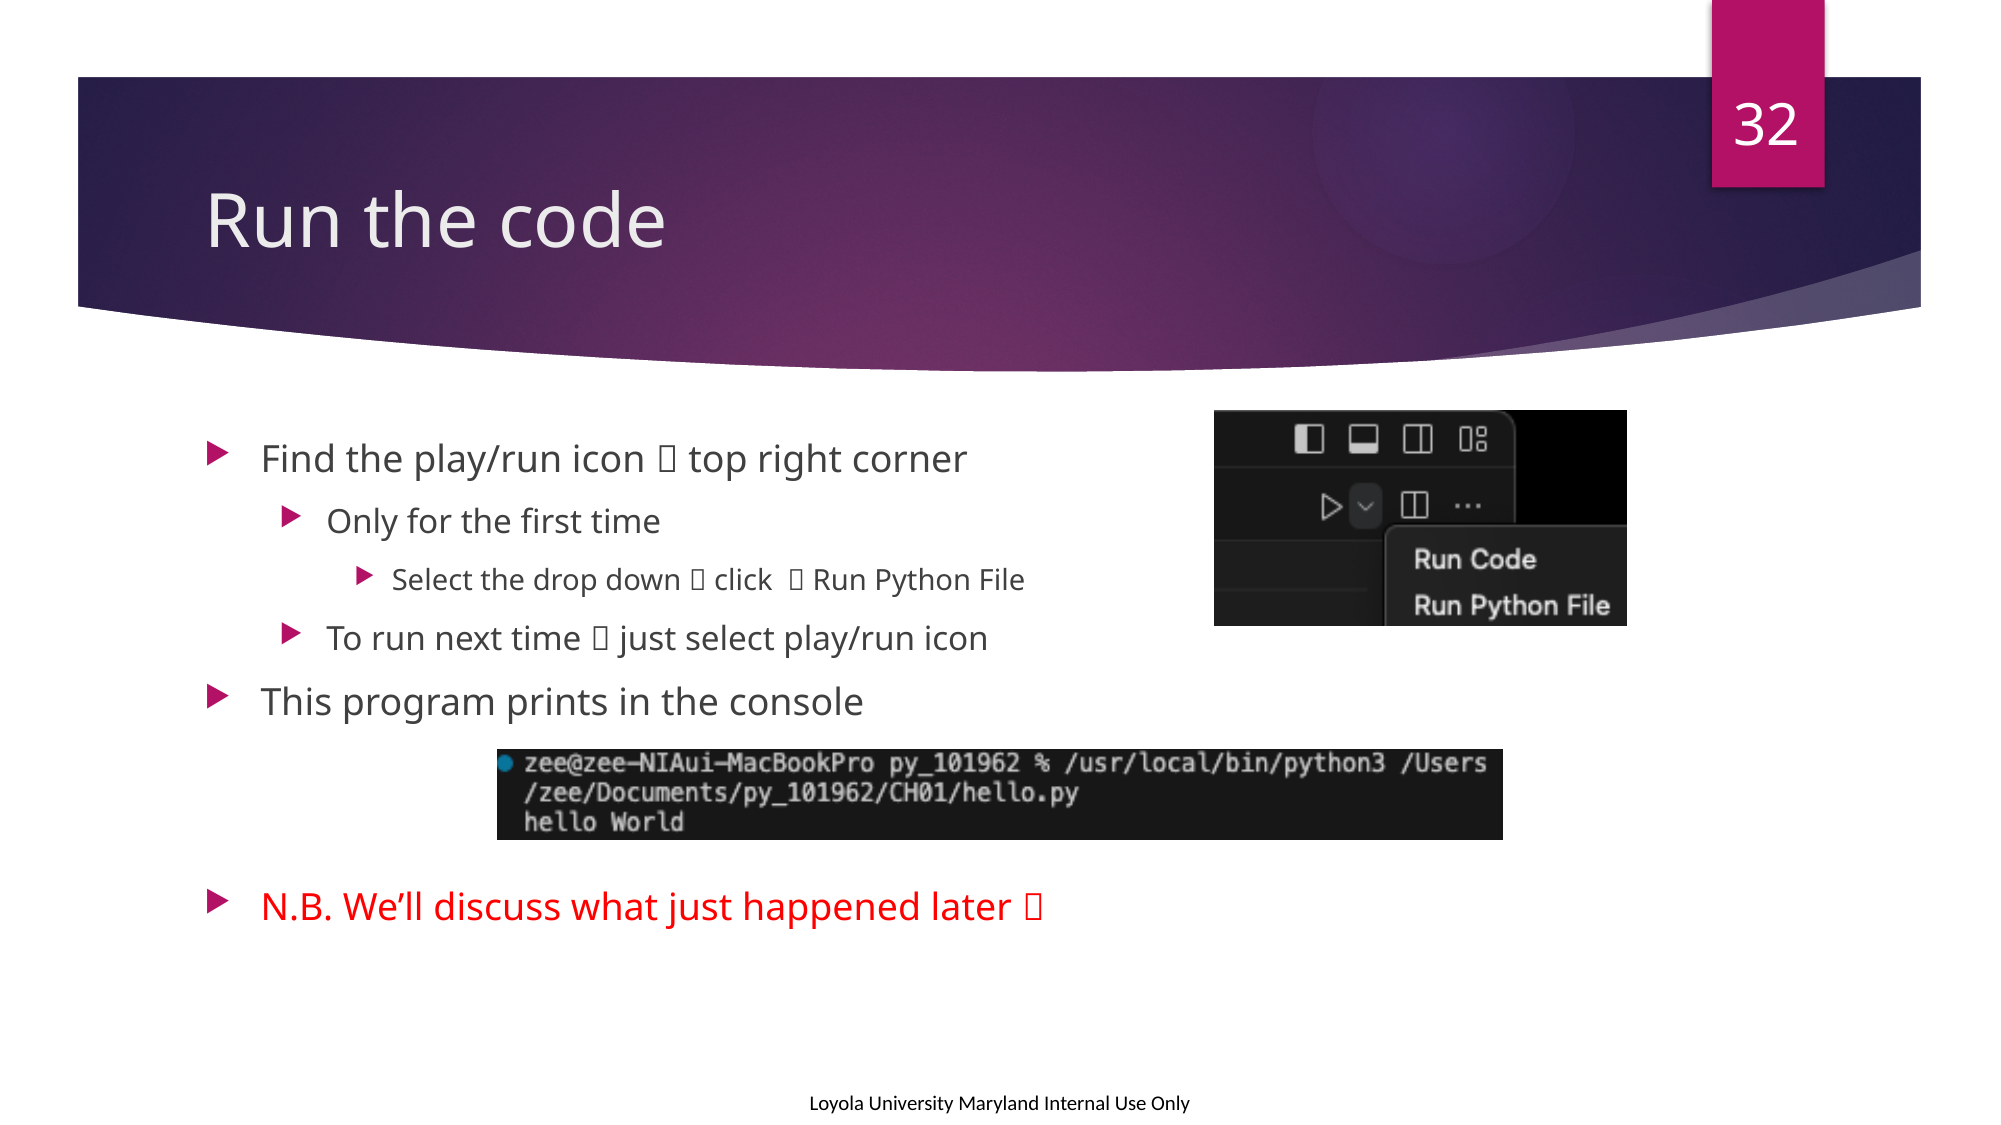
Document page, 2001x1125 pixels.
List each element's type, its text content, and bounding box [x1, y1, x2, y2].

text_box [1213, 410, 1627, 630]
list Find the play/run icon  top right corner Only for the first time Select the drop down  click  Run Python File To run next time  just select play/run icon This program prints in the console N.B. We’ll discuss what just happened later  [189, 427, 1638, 988]
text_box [497, 749, 1503, 844]
title Run the code [189, 159, 1627, 276]
slide_number 32 [1698, 48, 1836, 175]
